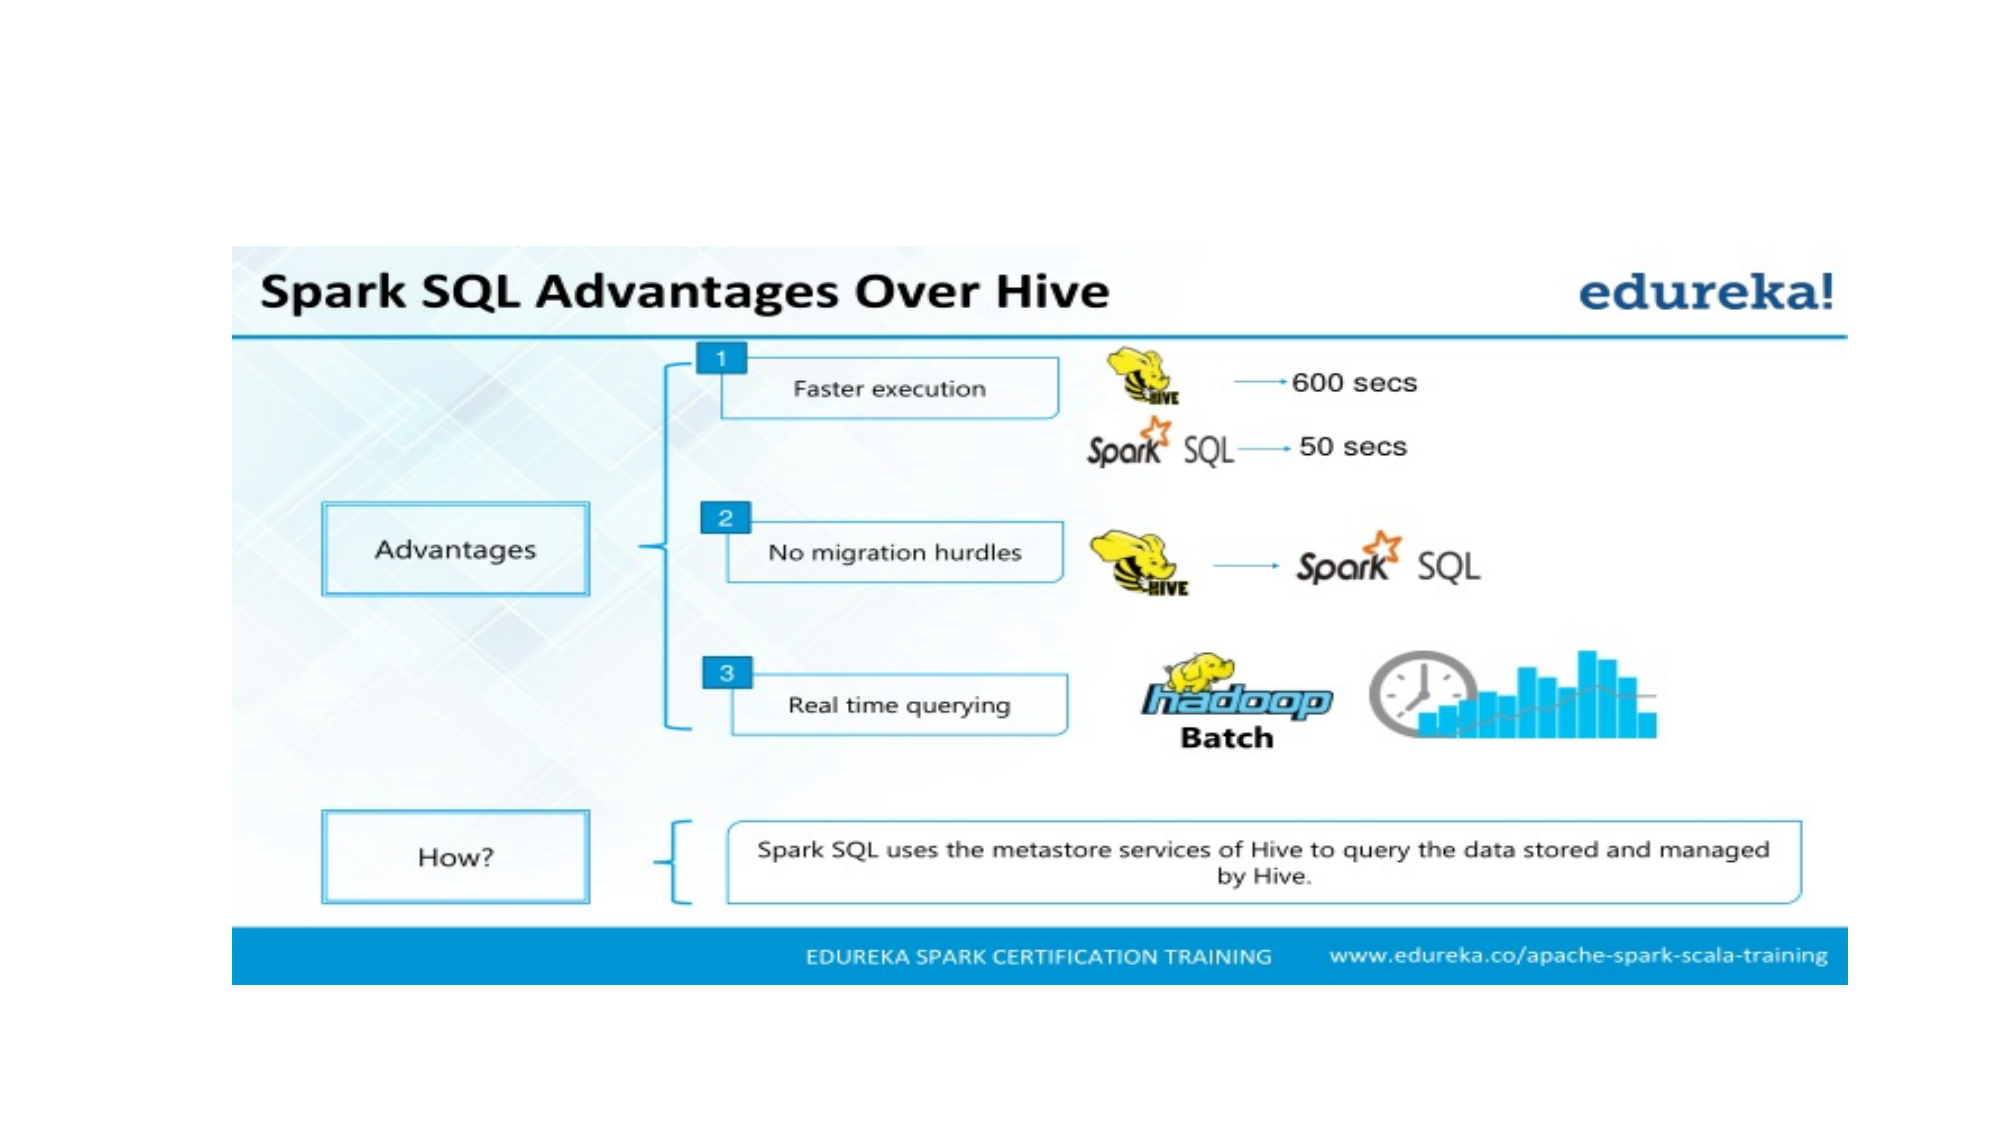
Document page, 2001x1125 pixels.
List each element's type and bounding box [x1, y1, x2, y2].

picture [806, 950, 909, 964]
picture [1330, 951, 1387, 963]
picture [916, 950, 985, 964]
picture [232, 245, 1848, 928]
picture [1390, 947, 1829, 967]
picture [992, 949, 1158, 964]
picture [1165, 950, 1273, 964]
